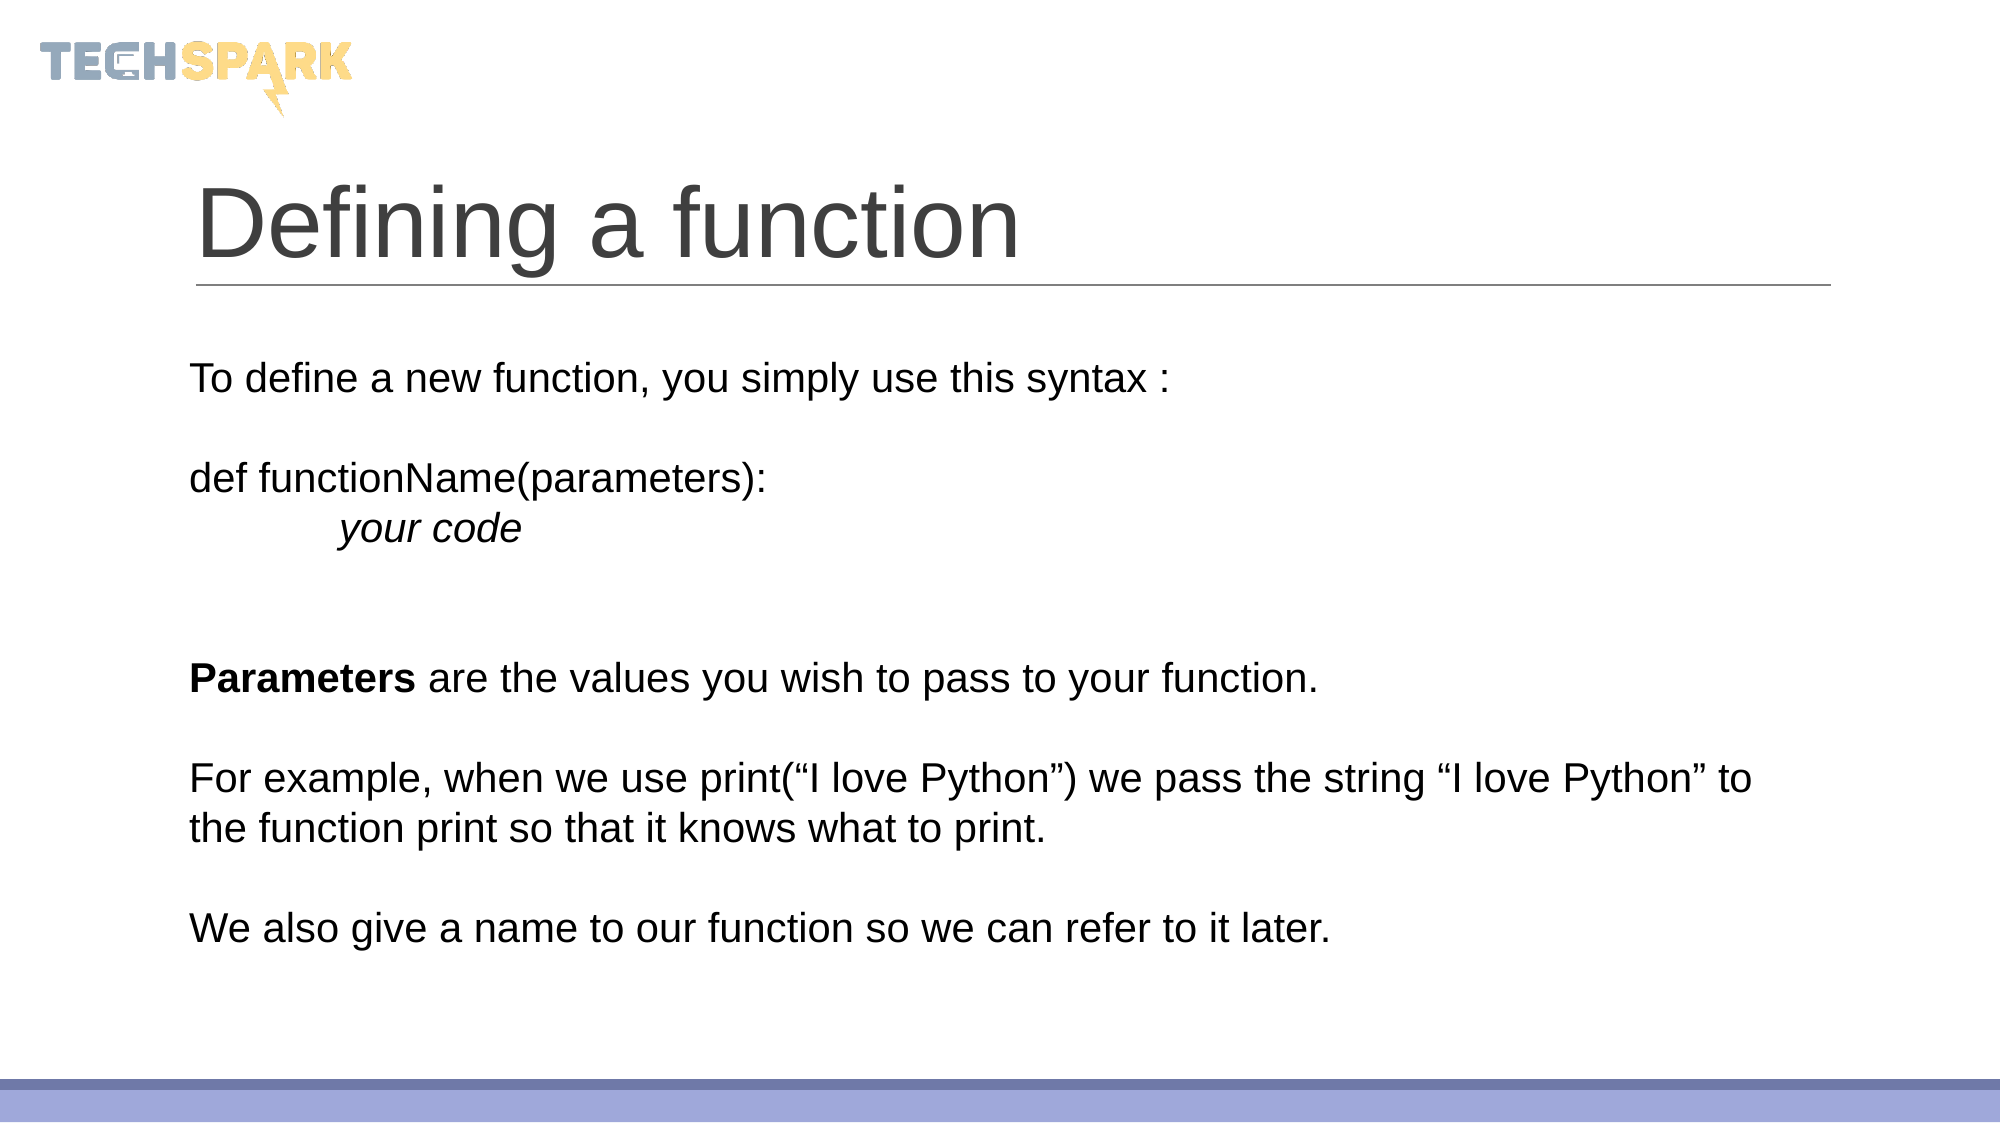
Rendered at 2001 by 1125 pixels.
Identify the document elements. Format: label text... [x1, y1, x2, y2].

title Defining a function [180, 47, 1830, 285]
picture [34, 35, 357, 118]
text_box To define a new function, you simply use this syntax : def functionName(parameters): your code Parameters are the values you wish to pass to your function. For example, when we use print(“I love Python”) we pass the string “I love Python” to the function print so that it knows what to print. We also give a name to our function so we can refer to it later. [174, 343, 1825, 1059]
